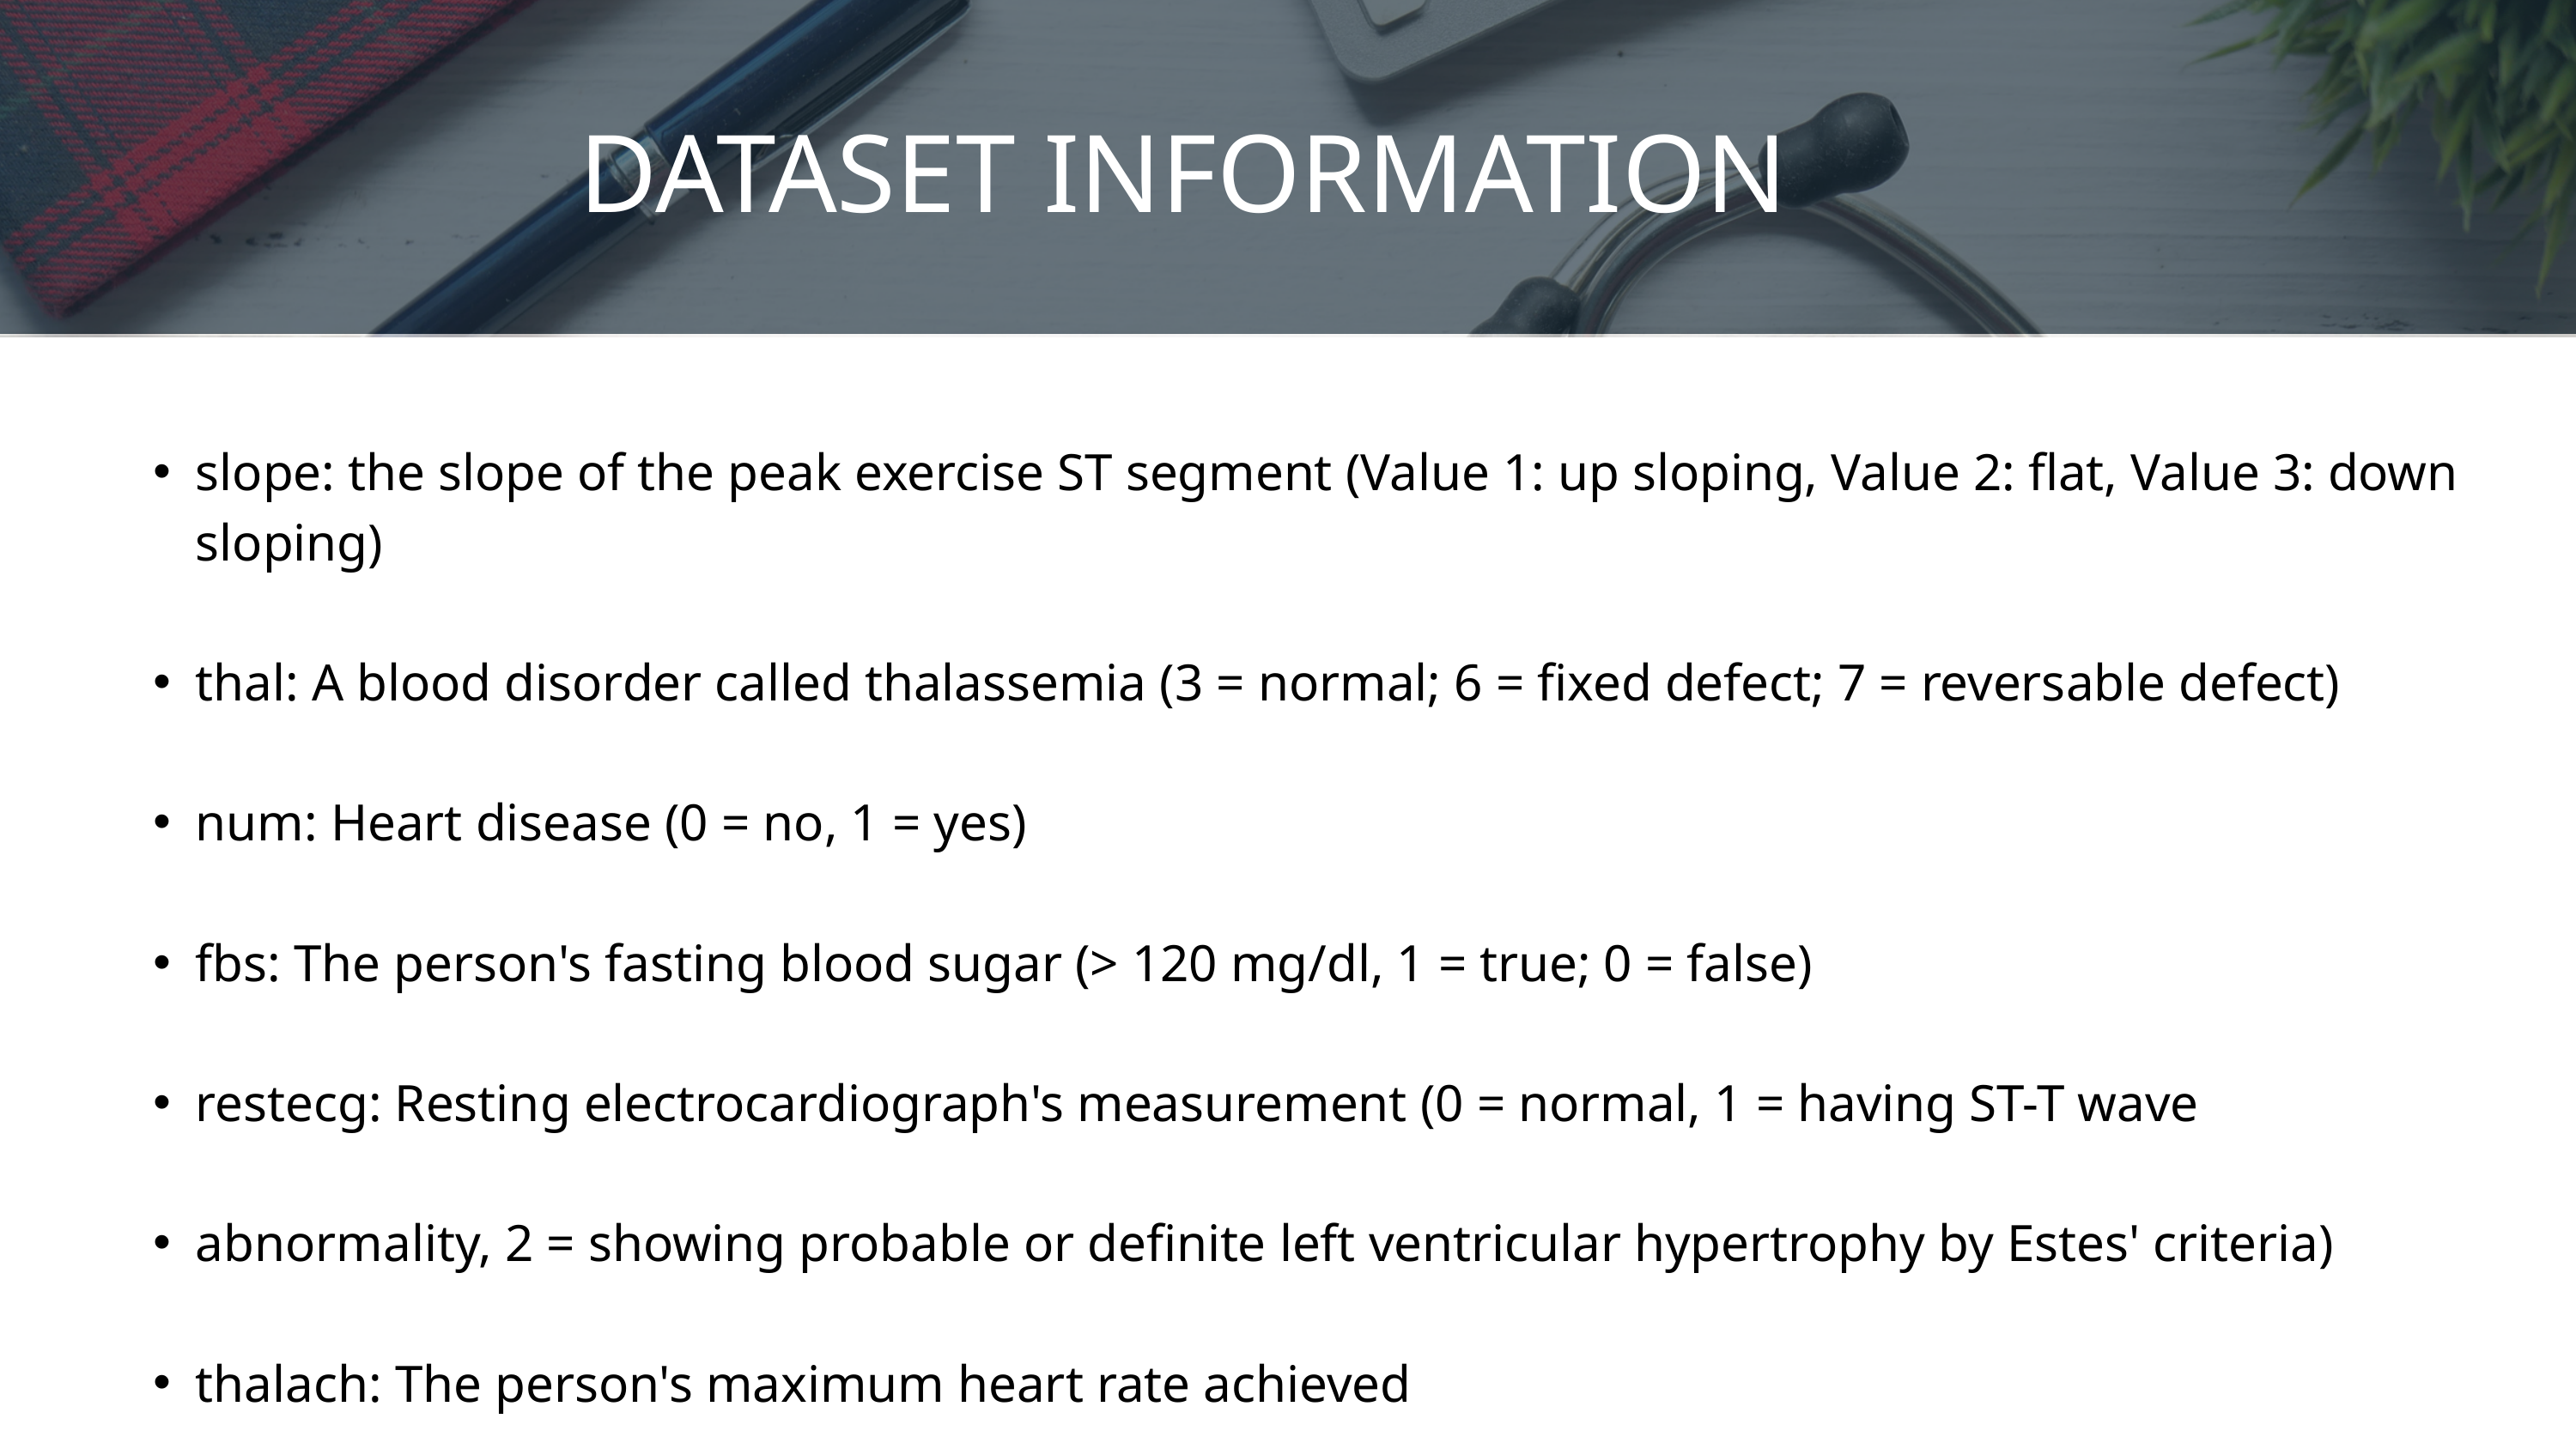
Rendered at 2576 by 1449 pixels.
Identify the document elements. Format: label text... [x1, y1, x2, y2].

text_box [0, 0, 2576, 335]
text_box slope: the slope of the peak exercise ST segment (Value 1: up sloping, Value 2: flat, Value 3: down sloping) thal: A blood disorder called thalassemia (3 = normal; 6 = fixed defect; 7 = reversable defect) num: Heart disease (0 = no, 1 = yes) fbs: The person's fasting blood sugar (> 120 mg/dl, 1 = true; 0 = false) restecg: Resting electrocardiograph's measurement (0 = normal, 1 = having ST-T wave abnormality, 2 = showing probable or definite left ventricular hypertrophy by Estes' criteria) thalach: The person's maximum heart rate achieved [110, 430, 2518, 1412]
